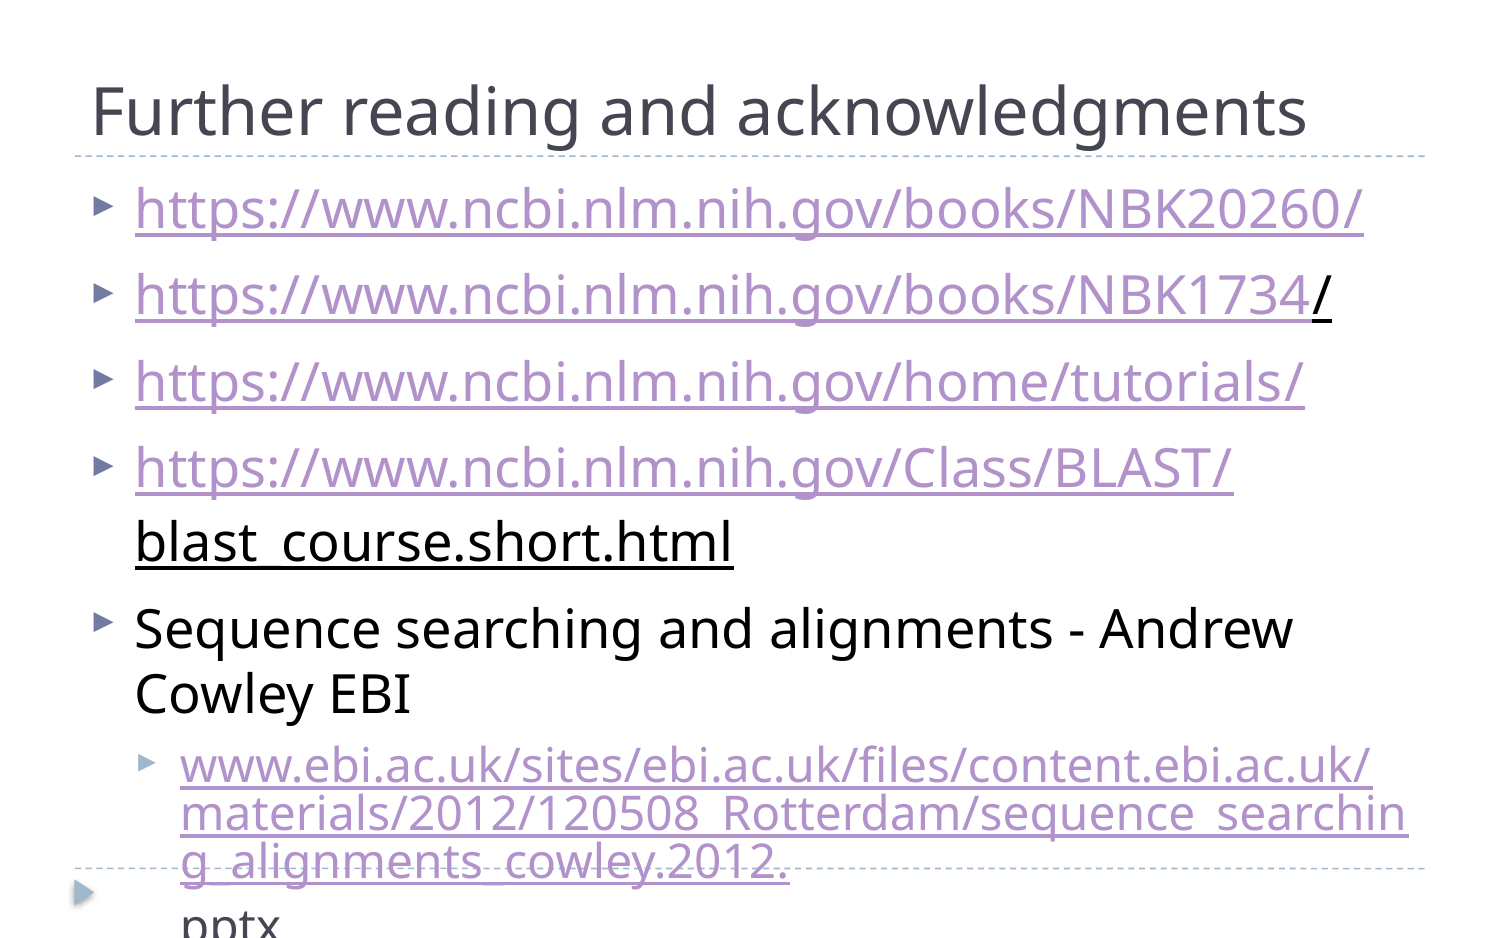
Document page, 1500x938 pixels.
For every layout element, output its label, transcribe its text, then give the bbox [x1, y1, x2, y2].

list https://www.ncbi.nlm.nih.gov/books/NBK20260/ https://www.ncbi.nlm.nih.gov/books/NBK1734/ https://www.ncbi.nlm.nih.gov/home/tutorials/ https://www.ncbi.nlm.nih.gov/Class/BLAST/blast_course.short.html Sequence searching and alignments - Andrew Cowley EBI www.ebi.ac.uk/sites/ebi.ac.uk/files/content.ebi.ac.uk/materials/2012/120508_Rotterdam/sequence_searching_alignments_cowley.2012.pptx [75, 166, 1425, 842]
title Further reading and acknowledgments [75, 20, 1425, 157]
